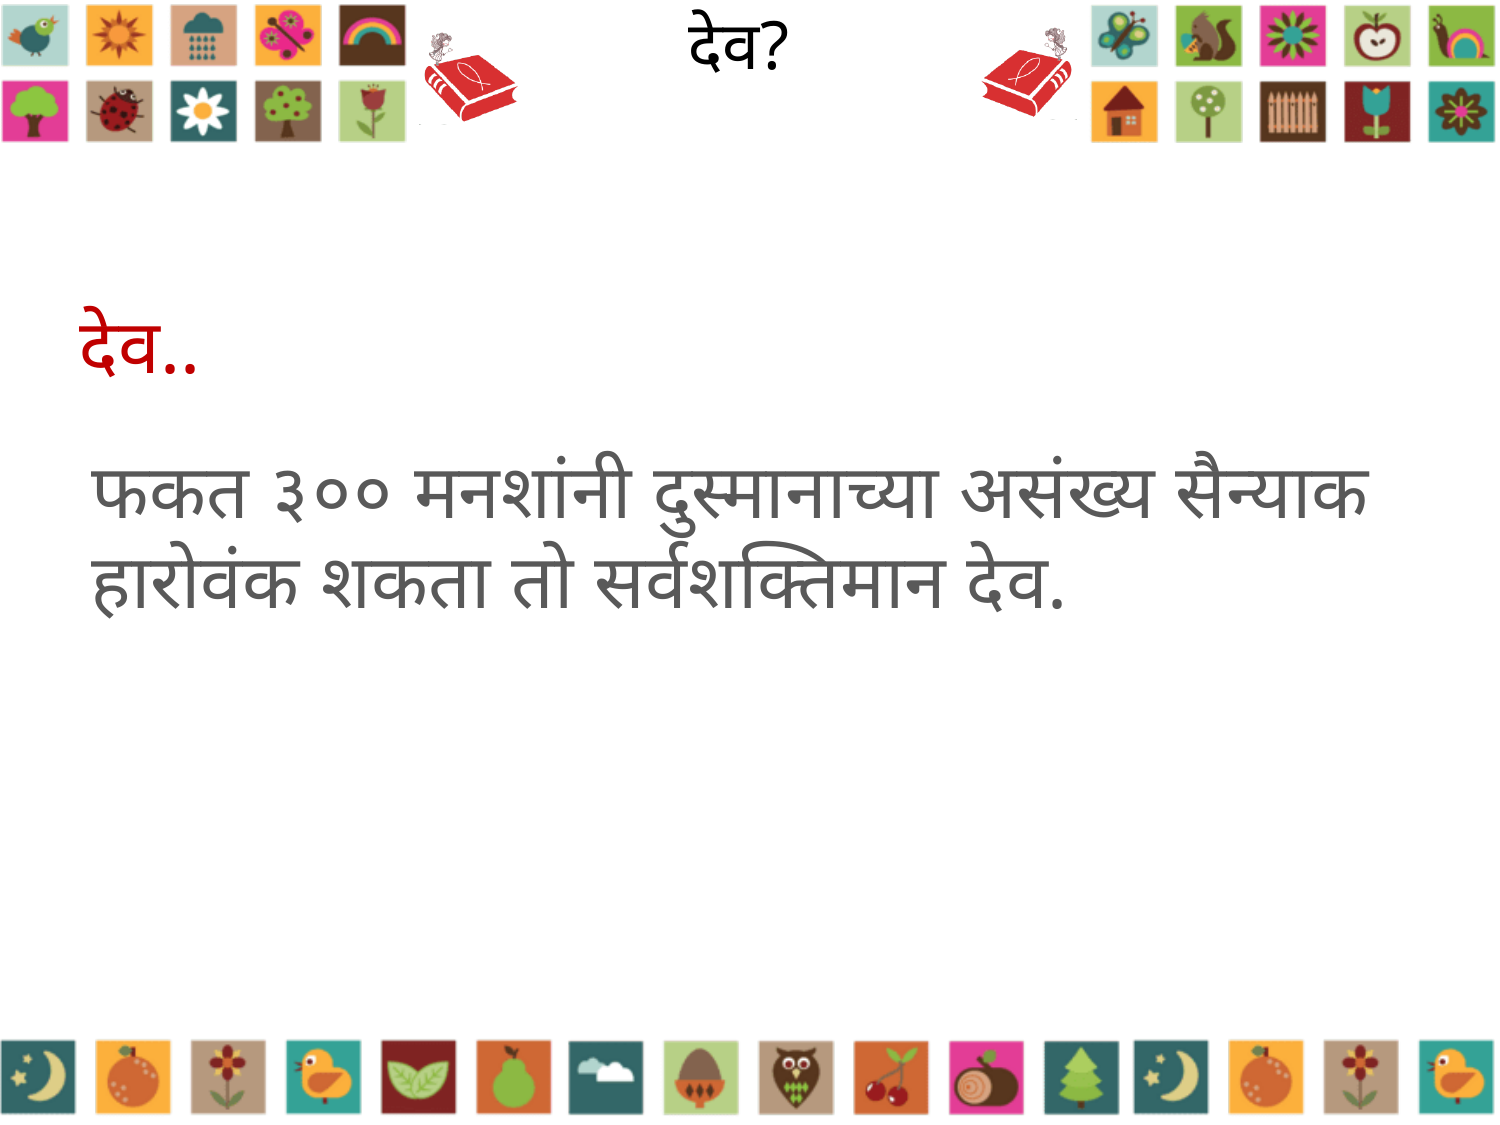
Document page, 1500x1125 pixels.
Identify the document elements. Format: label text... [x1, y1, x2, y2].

picture [0, 3, 550, 150]
text_box देव.. [64, 290, 1412, 396]
picture [950, 3, 1500, 150]
text_box फकत ३०० मनशांनी दुस्मानाच्या असंख्य सैन्याक हारोवंक शकता तो सर्वशक्तिमान देव. [76, 436, 1424, 632]
text_box देव? [414, 0, 1080, 91]
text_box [0, 1028, 1500, 1118]
